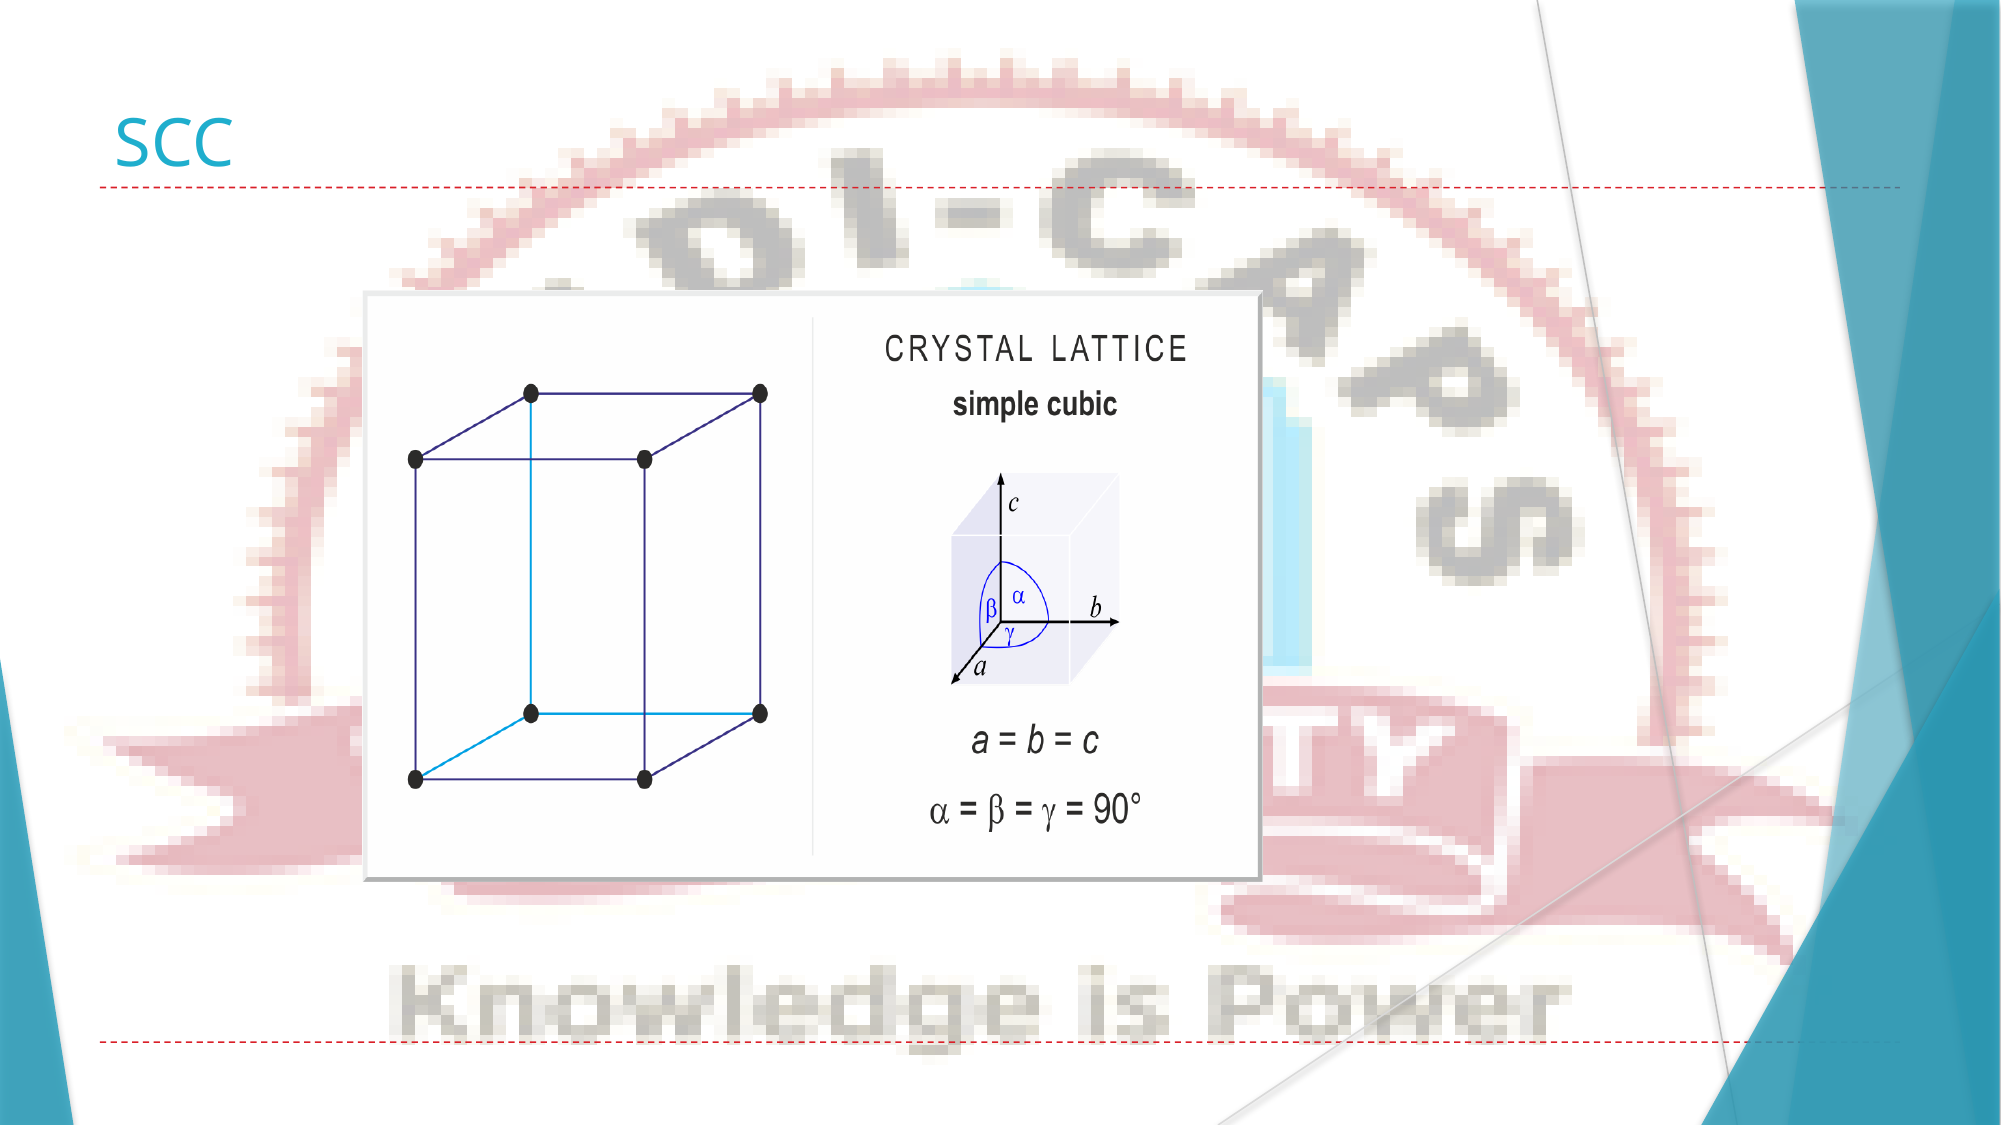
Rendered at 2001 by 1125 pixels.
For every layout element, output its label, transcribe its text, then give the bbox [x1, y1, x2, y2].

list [361, 290, 1264, 882]
title SCC [99, 24, 1900, 188]
